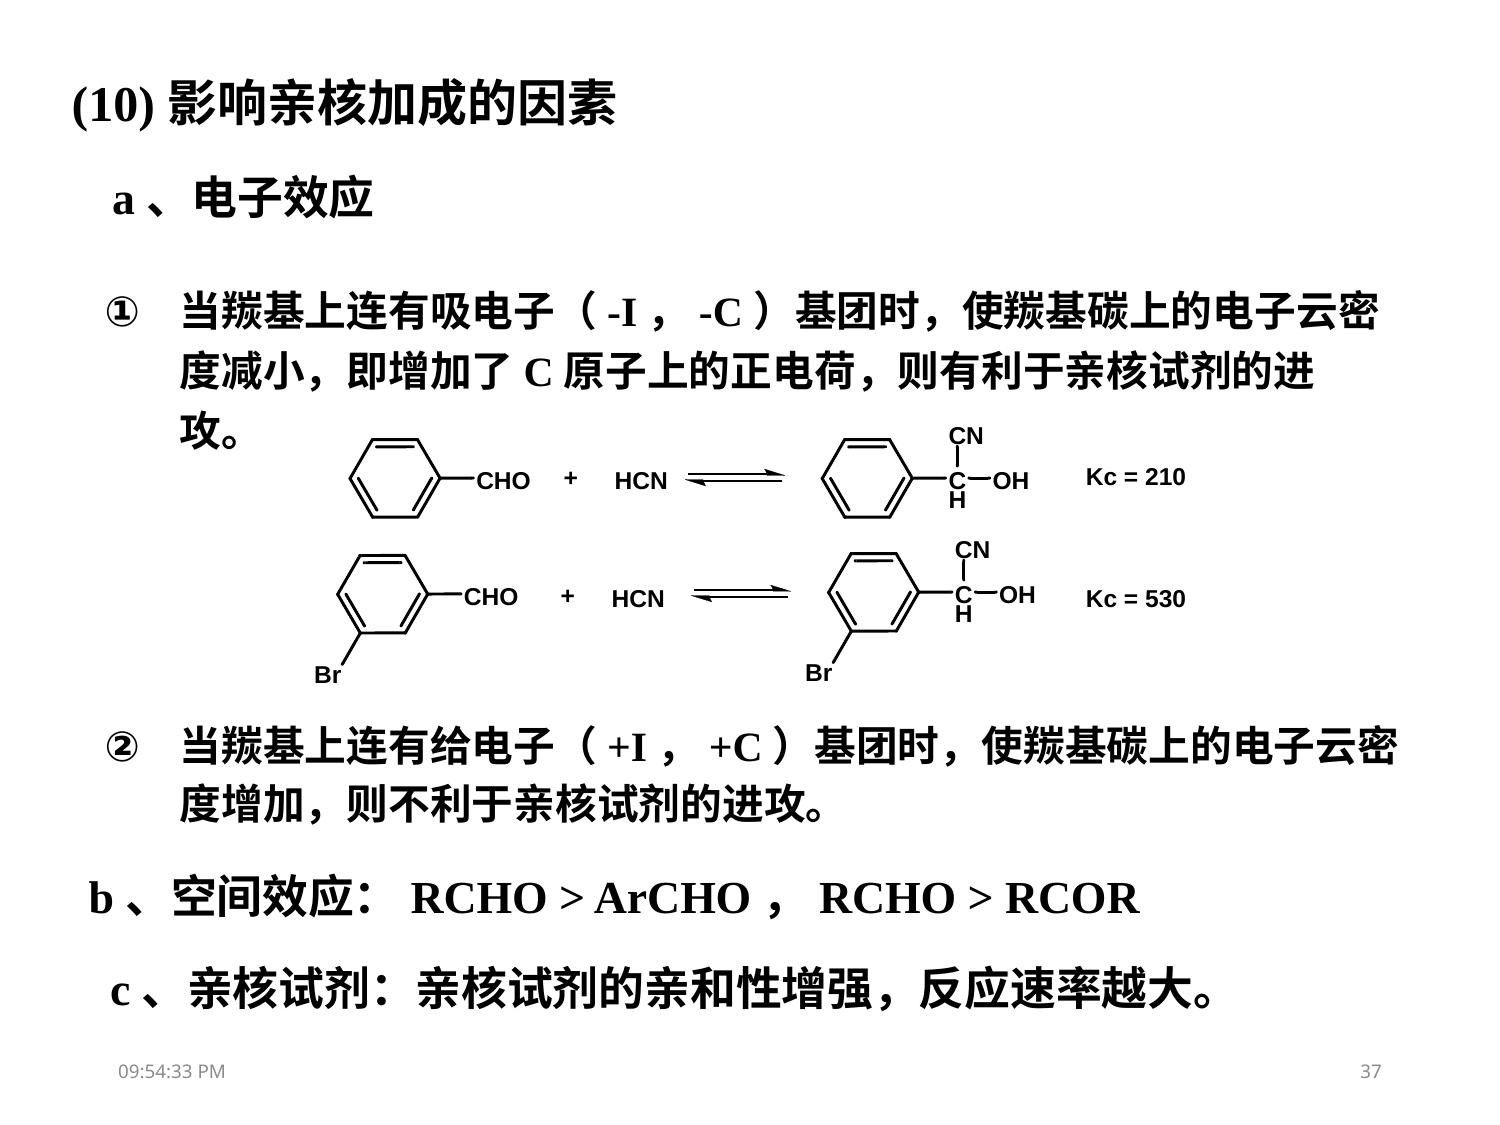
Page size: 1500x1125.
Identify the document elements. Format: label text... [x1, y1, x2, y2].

text_box (10)影响亲核加成的因素 [56, 63, 632, 139]
slide_number 37 [1059, 1042, 1397, 1103]
text_box b、空间效应：RCHO > ArCHO，RCHO > RCOR [73, 860, 1155, 931]
text_box 当羰基上连有吸电子（-I，-C）基团时，使羰基碳上的电子云密度减小，即增加了C原子上的正电荷，则有利于亲核试剂的进攻。 [89, 267, 1412, 462]
text_box a、电子效应 [97, 160, 390, 231]
text_box c、亲核试剂：亲核试剂的亲和性增强，反应速率越大。 [95, 952, 1255, 1023]
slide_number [103, 1042, 441, 1103]
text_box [309, 421, 1191, 688]
text_box 当羰基上连有给电子（+I，+C）基团时，使羰基碳上的电子云密度增加，则不利于亲核试剂的进攻。 [89, 704, 1436, 836]
